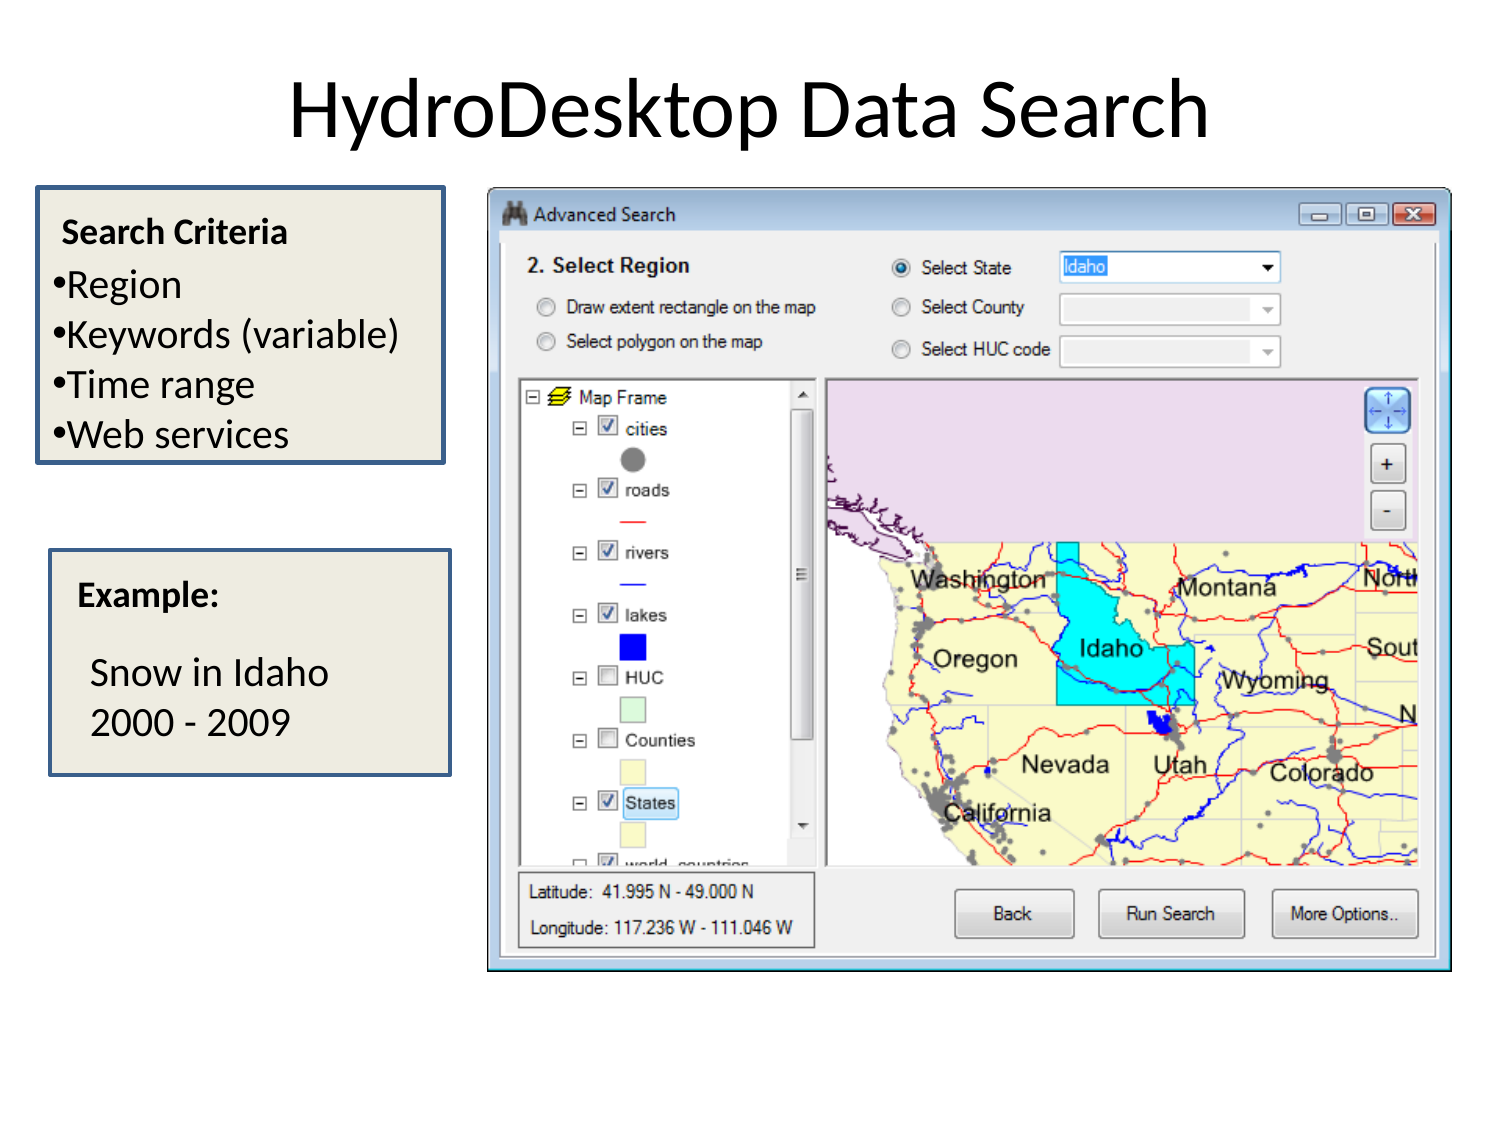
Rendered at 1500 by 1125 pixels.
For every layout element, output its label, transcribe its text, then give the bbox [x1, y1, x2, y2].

text_box Example: [62, 562, 413, 623]
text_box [37, 187, 463, 468]
picture [487, 187, 1452, 973]
text_box Snow in Idaho 2000 - 2009 [75, 637, 482, 753]
title HydroDesktop Data Search [75, 45, 1425, 163]
text_box [48, 548, 452, 777]
